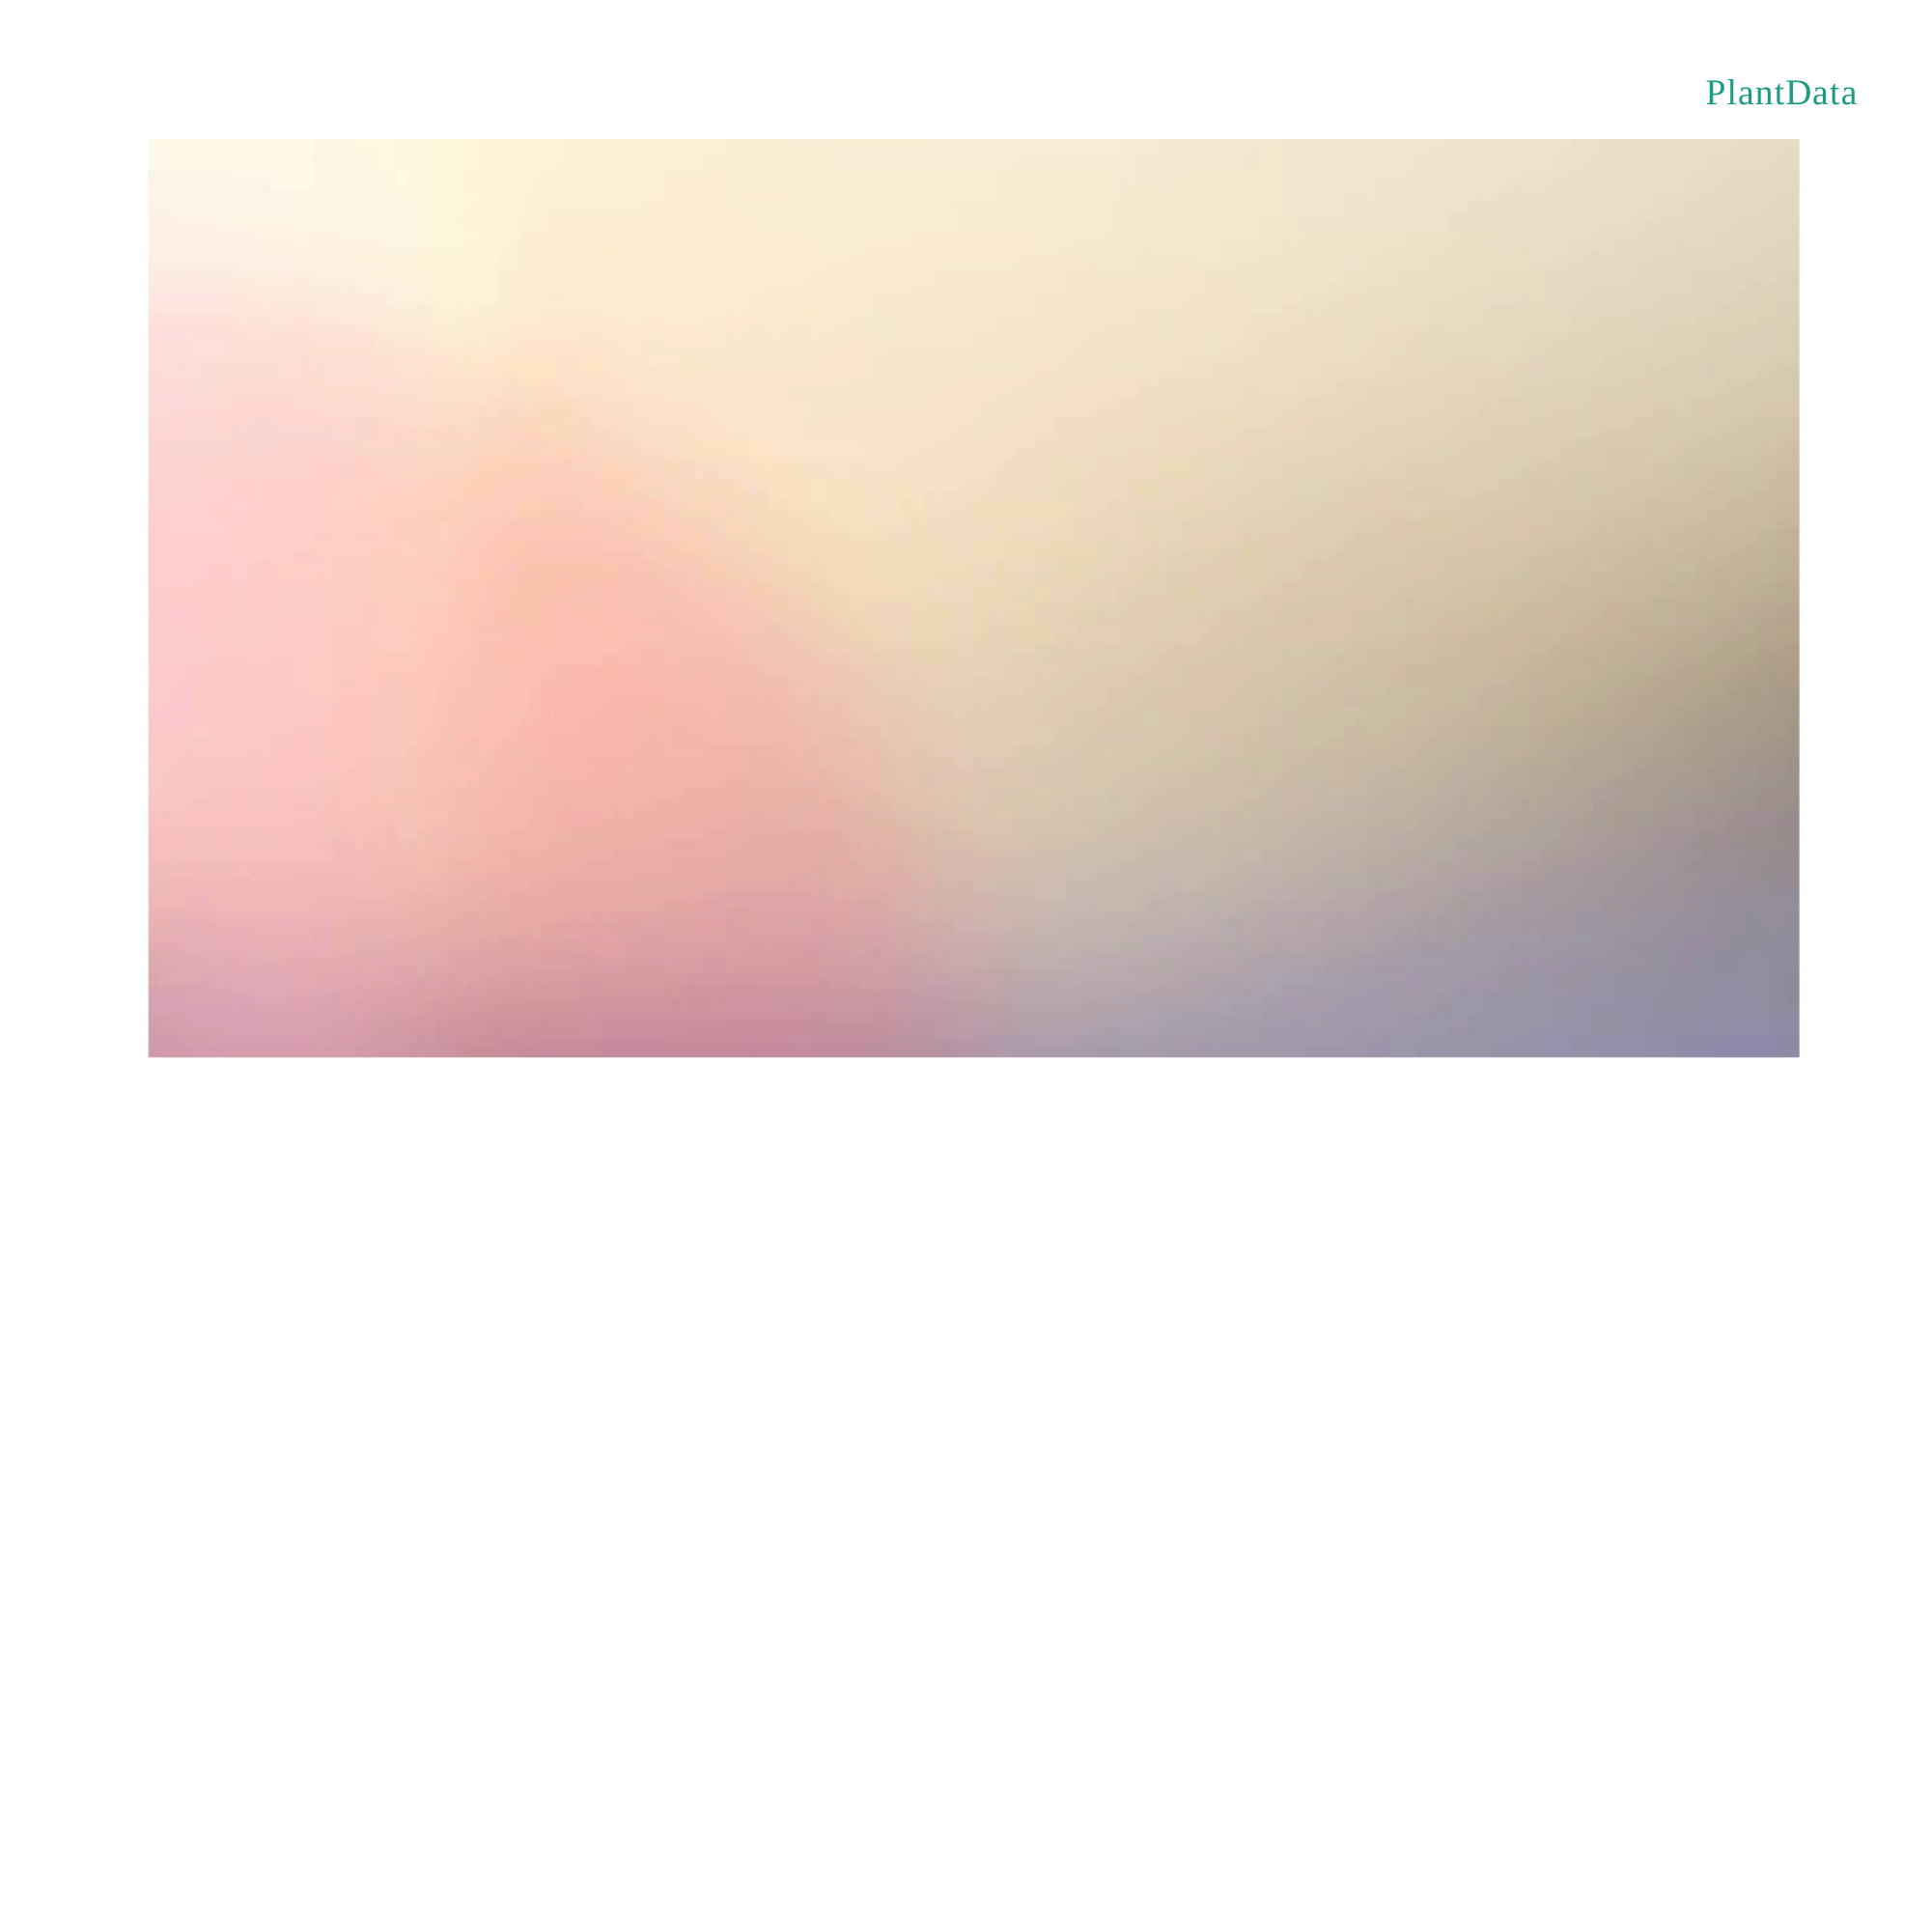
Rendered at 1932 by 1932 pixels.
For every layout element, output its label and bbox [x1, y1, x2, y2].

text_box [1703, 69, 1862, 115]
text_box [142, 139, 1806, 1063]
